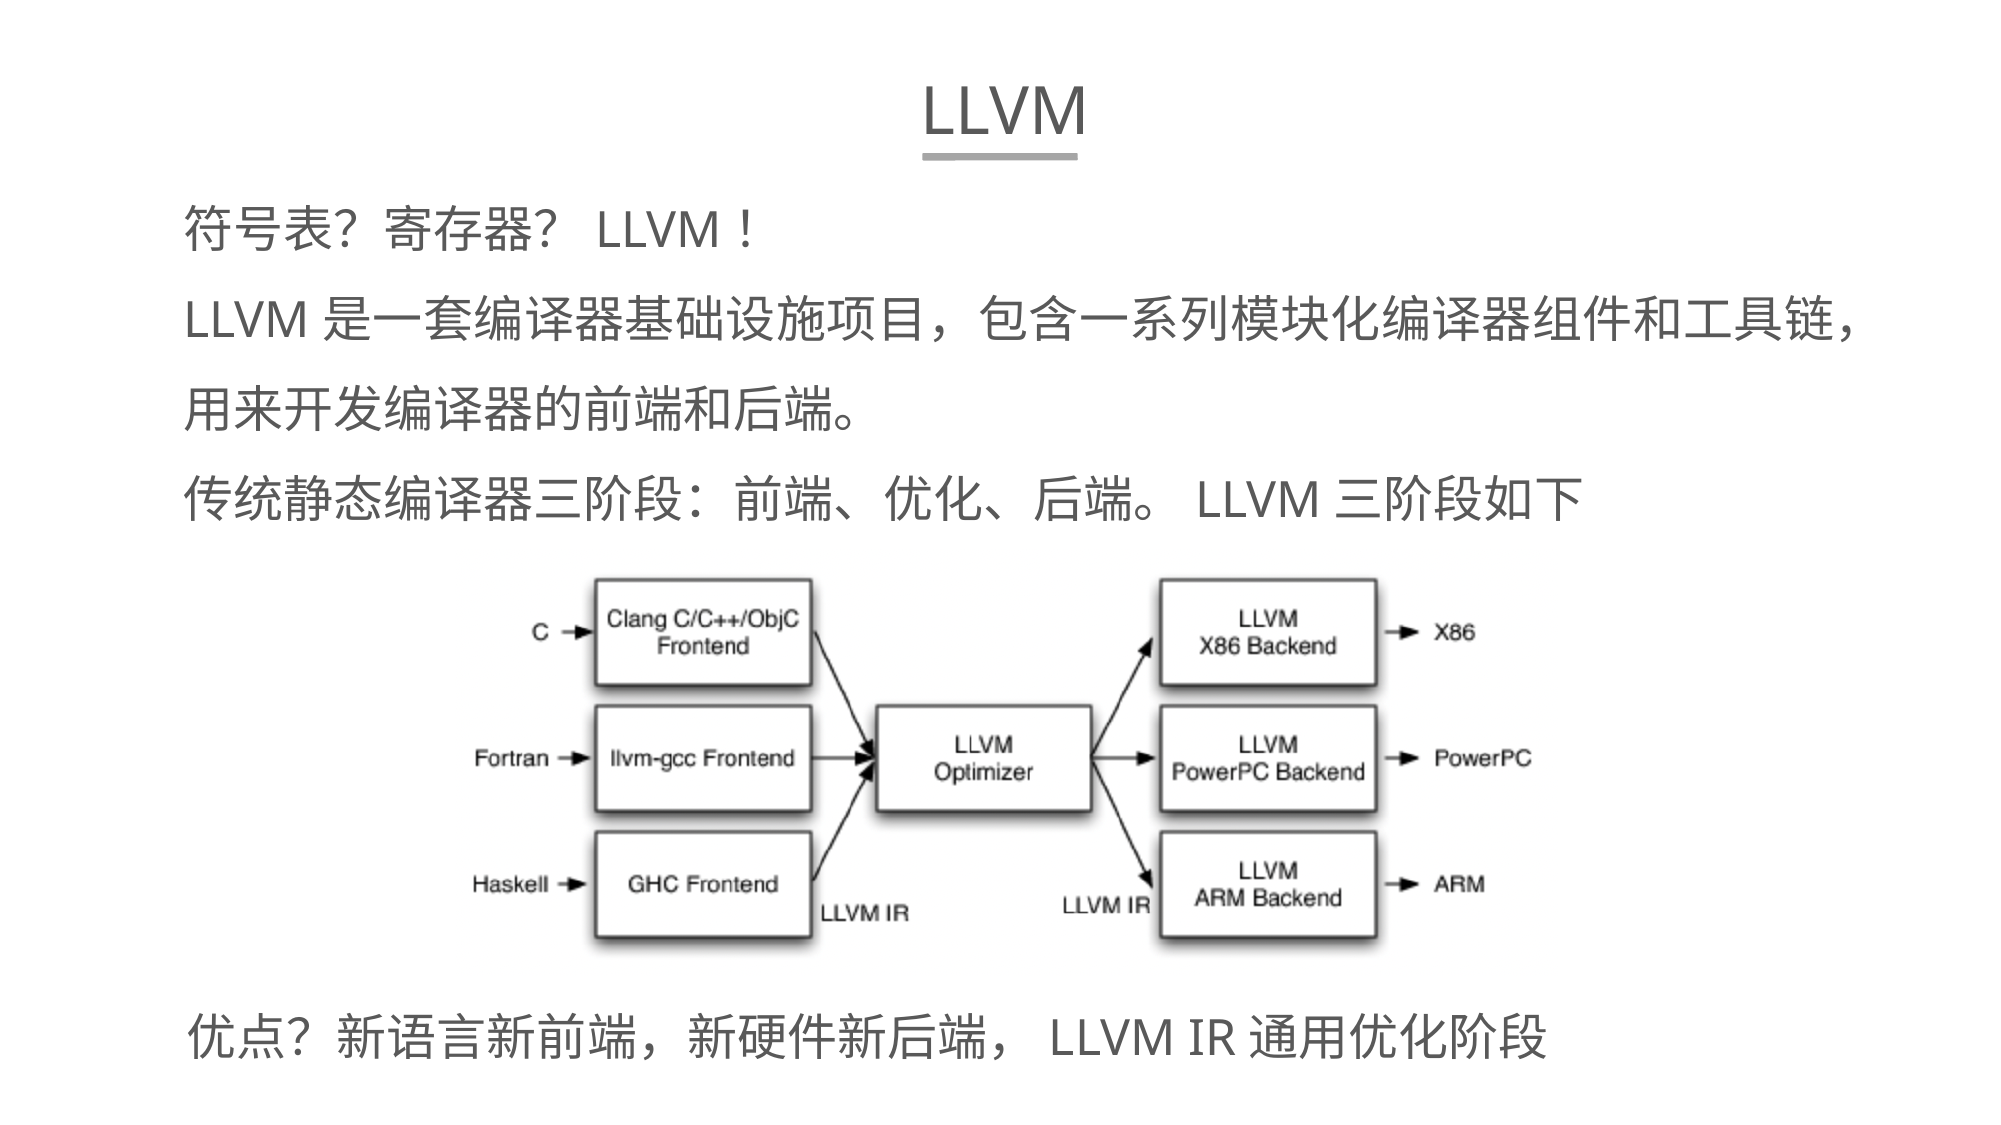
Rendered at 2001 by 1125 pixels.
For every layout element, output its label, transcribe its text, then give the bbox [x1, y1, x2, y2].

text_box 符号表？寄存器？LLVM！ LLVM是一套编译器基础设施项目，包含一系列模块化编译器组件和工具链，用来开发编译器的前端和后端。 传统静态编译器三阶段：前端、优化、后端。LLVM三阶段如下 [172, 161, 1898, 533]
picture [432, 532, 1568, 976]
text_box 优点？新语言新前端，新硬件新后端，LLVM IR通用优化阶段 [172, 997, 1898, 1073]
text_box [921, 151, 1079, 161]
text_box LLVM [905, 60, 1105, 156]
